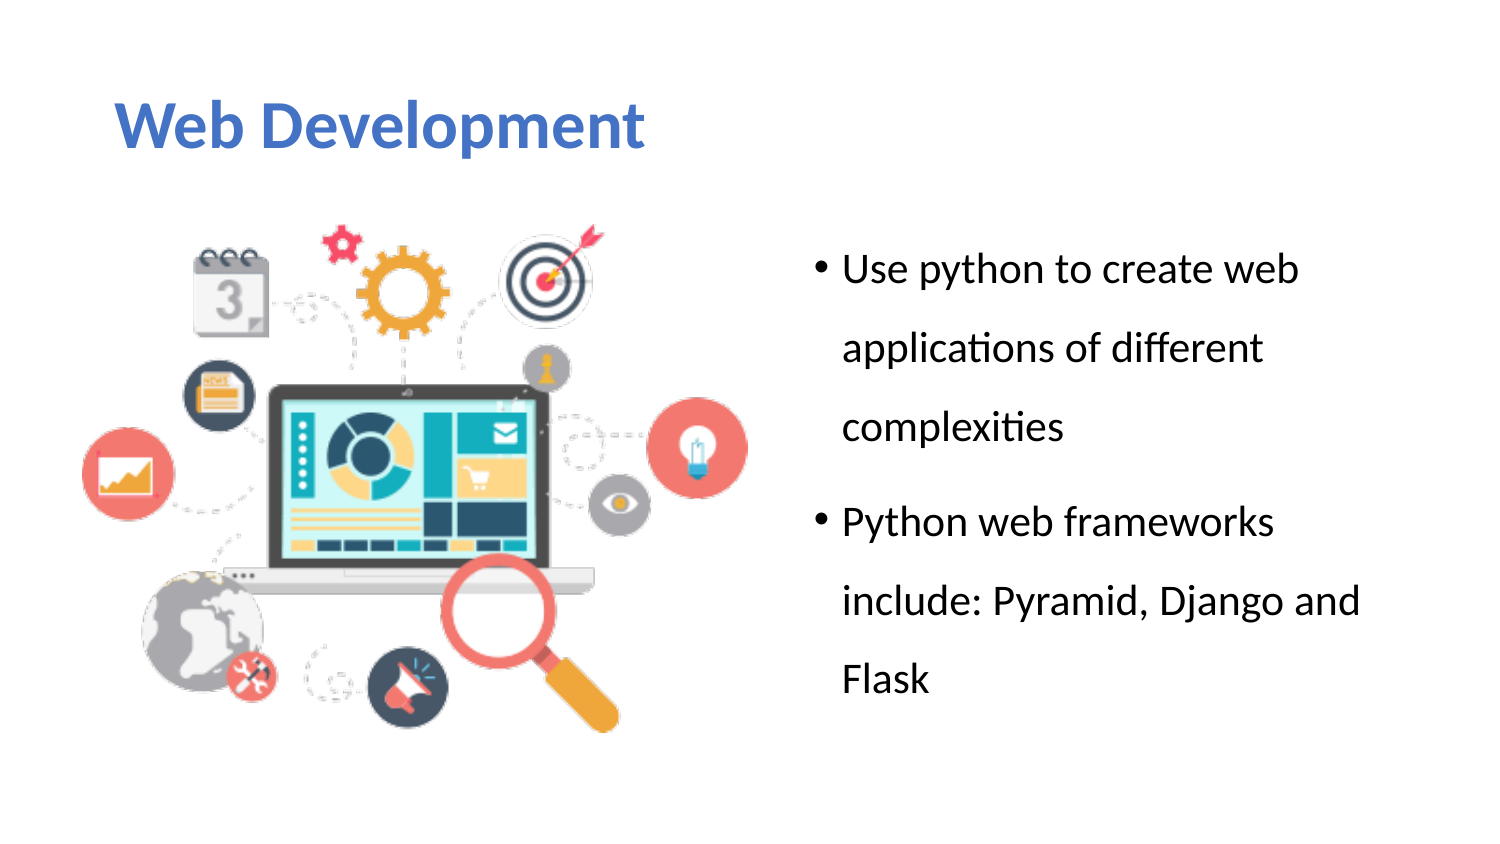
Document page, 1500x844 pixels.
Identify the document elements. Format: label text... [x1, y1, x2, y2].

picture [82, 224, 748, 734]
list Use python to create web applications of different complexities Python web frameworks include: Pyramid, Django and Flask [801, 207, 1402, 733]
title Web Development [103, 44, 1397, 208]
